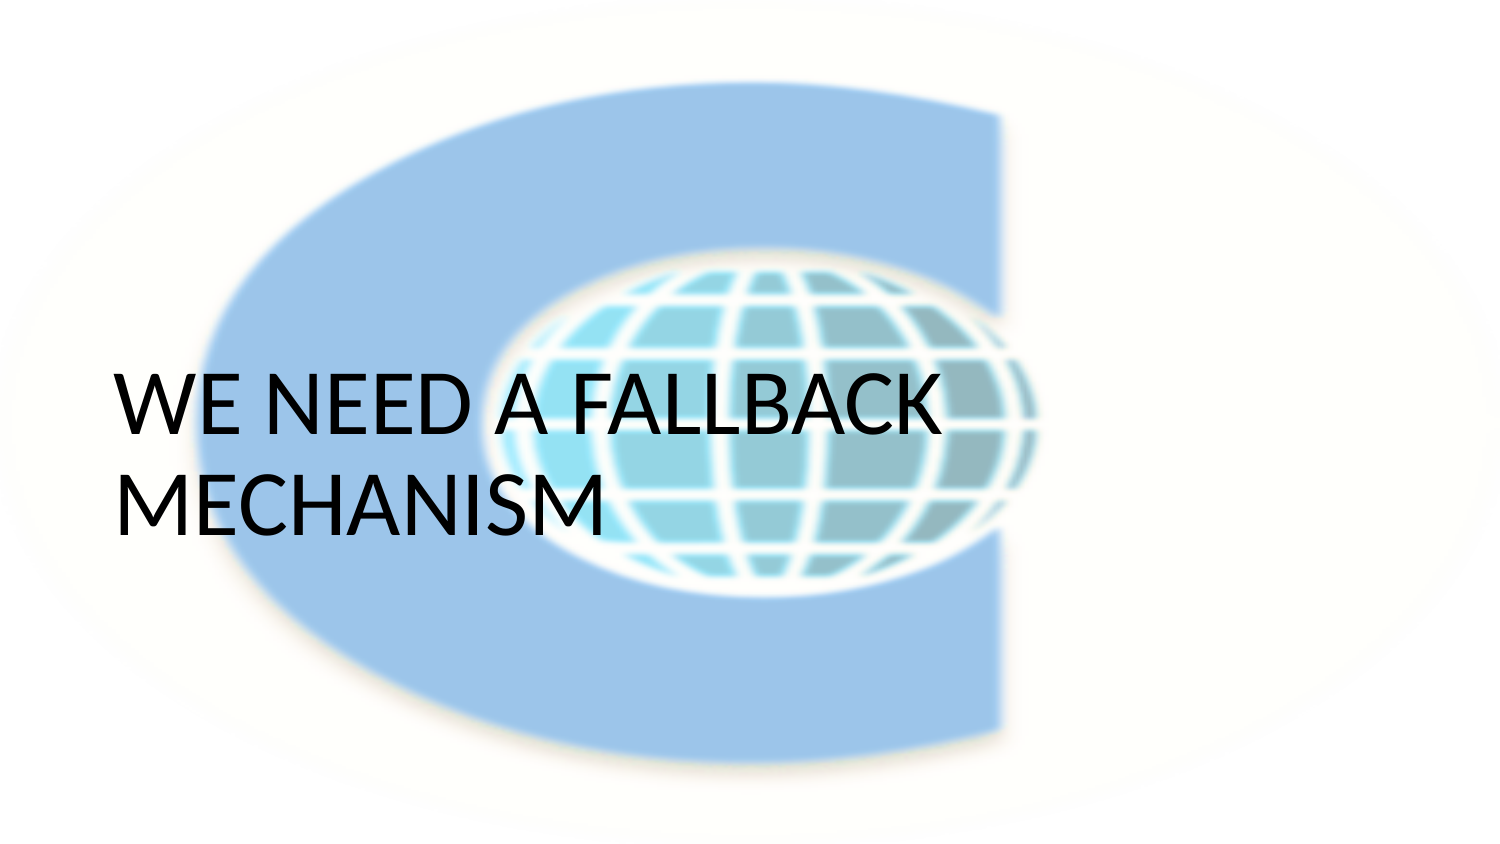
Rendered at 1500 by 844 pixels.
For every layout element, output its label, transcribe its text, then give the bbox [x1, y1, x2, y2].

title WE NEED A FALLBACK MECHANISM [102, 210, 1397, 562]
